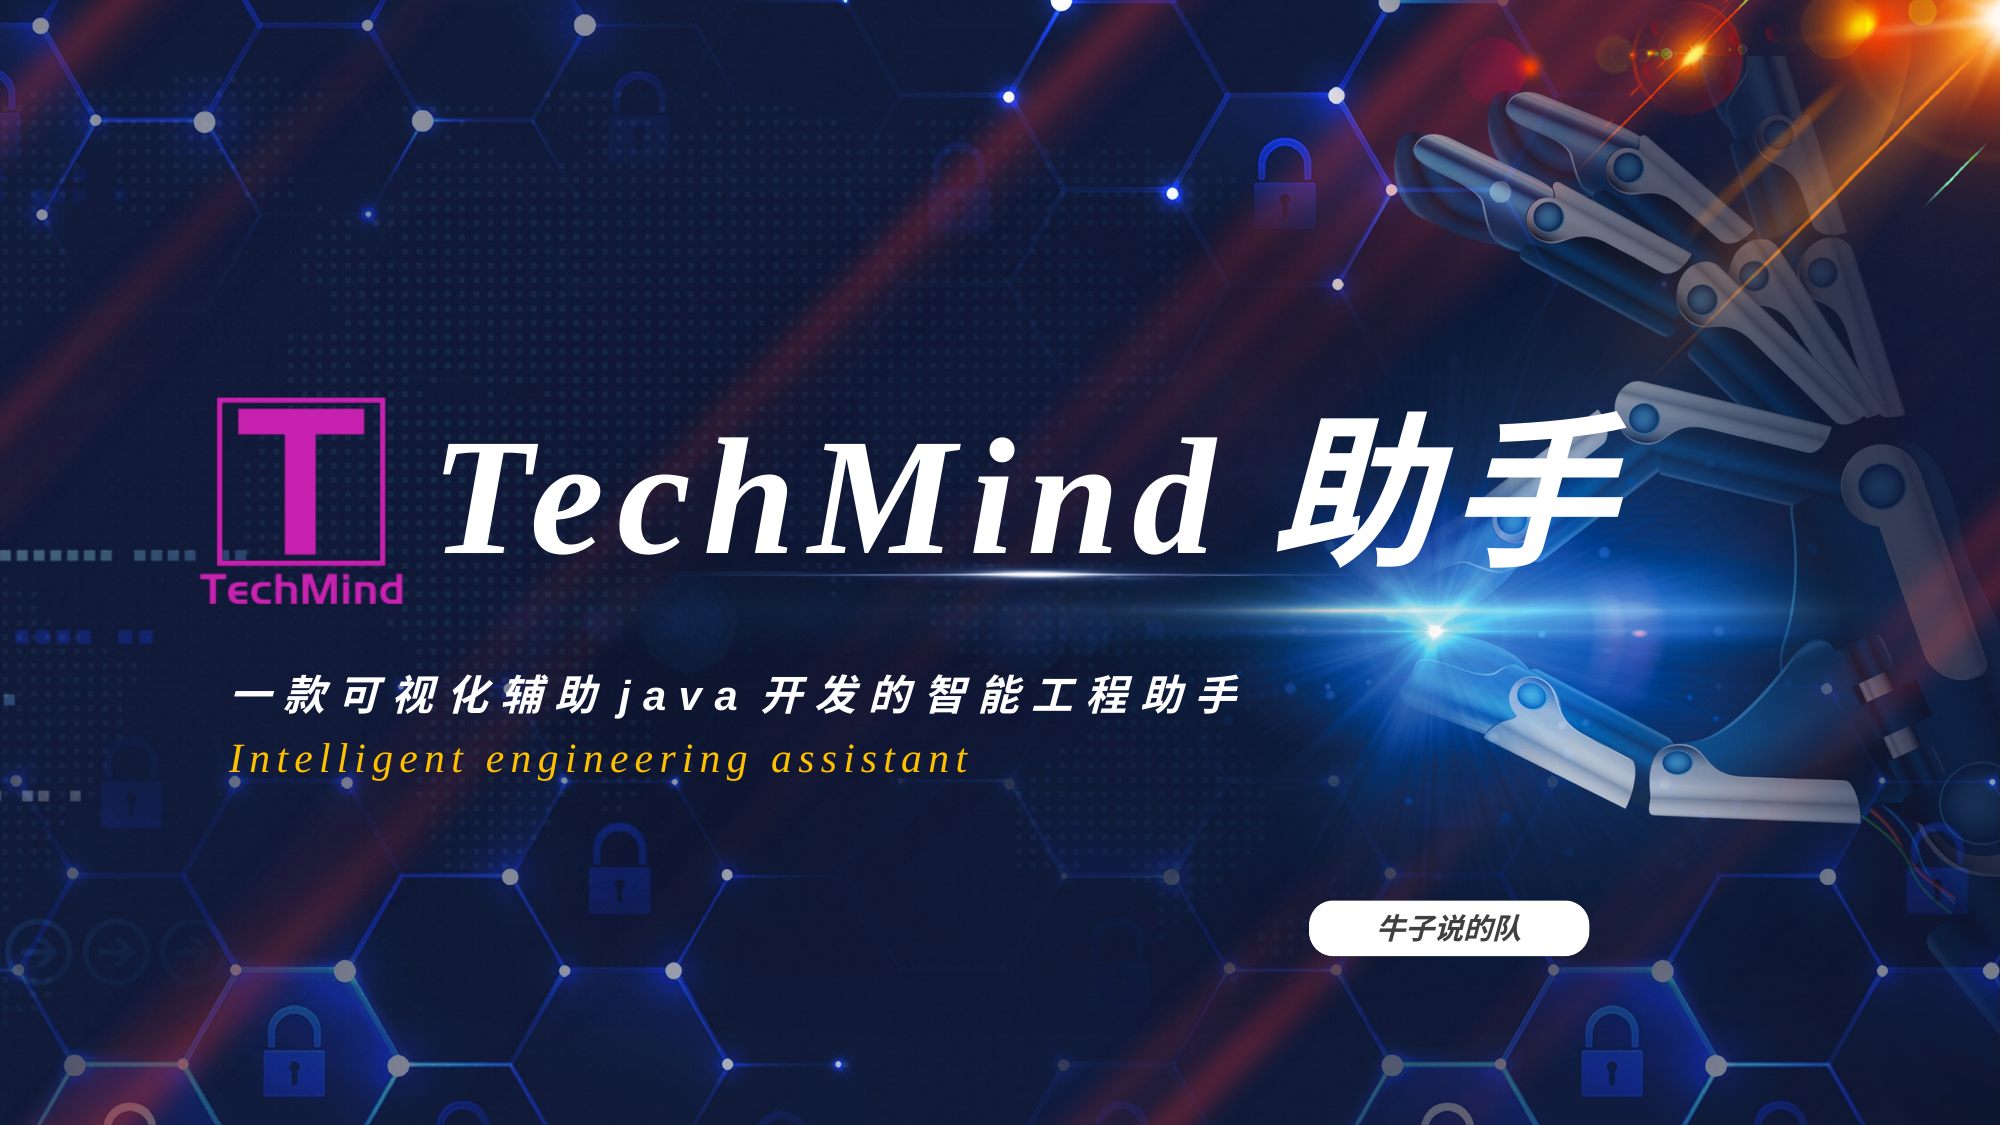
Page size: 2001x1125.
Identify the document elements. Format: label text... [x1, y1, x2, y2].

picture [0, 0, 2000, 1125]
text_box Intelligent engineering assistant [214, 728, 1337, 789]
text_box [1309, 900, 1590, 957]
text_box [214, 380, 1681, 728]
